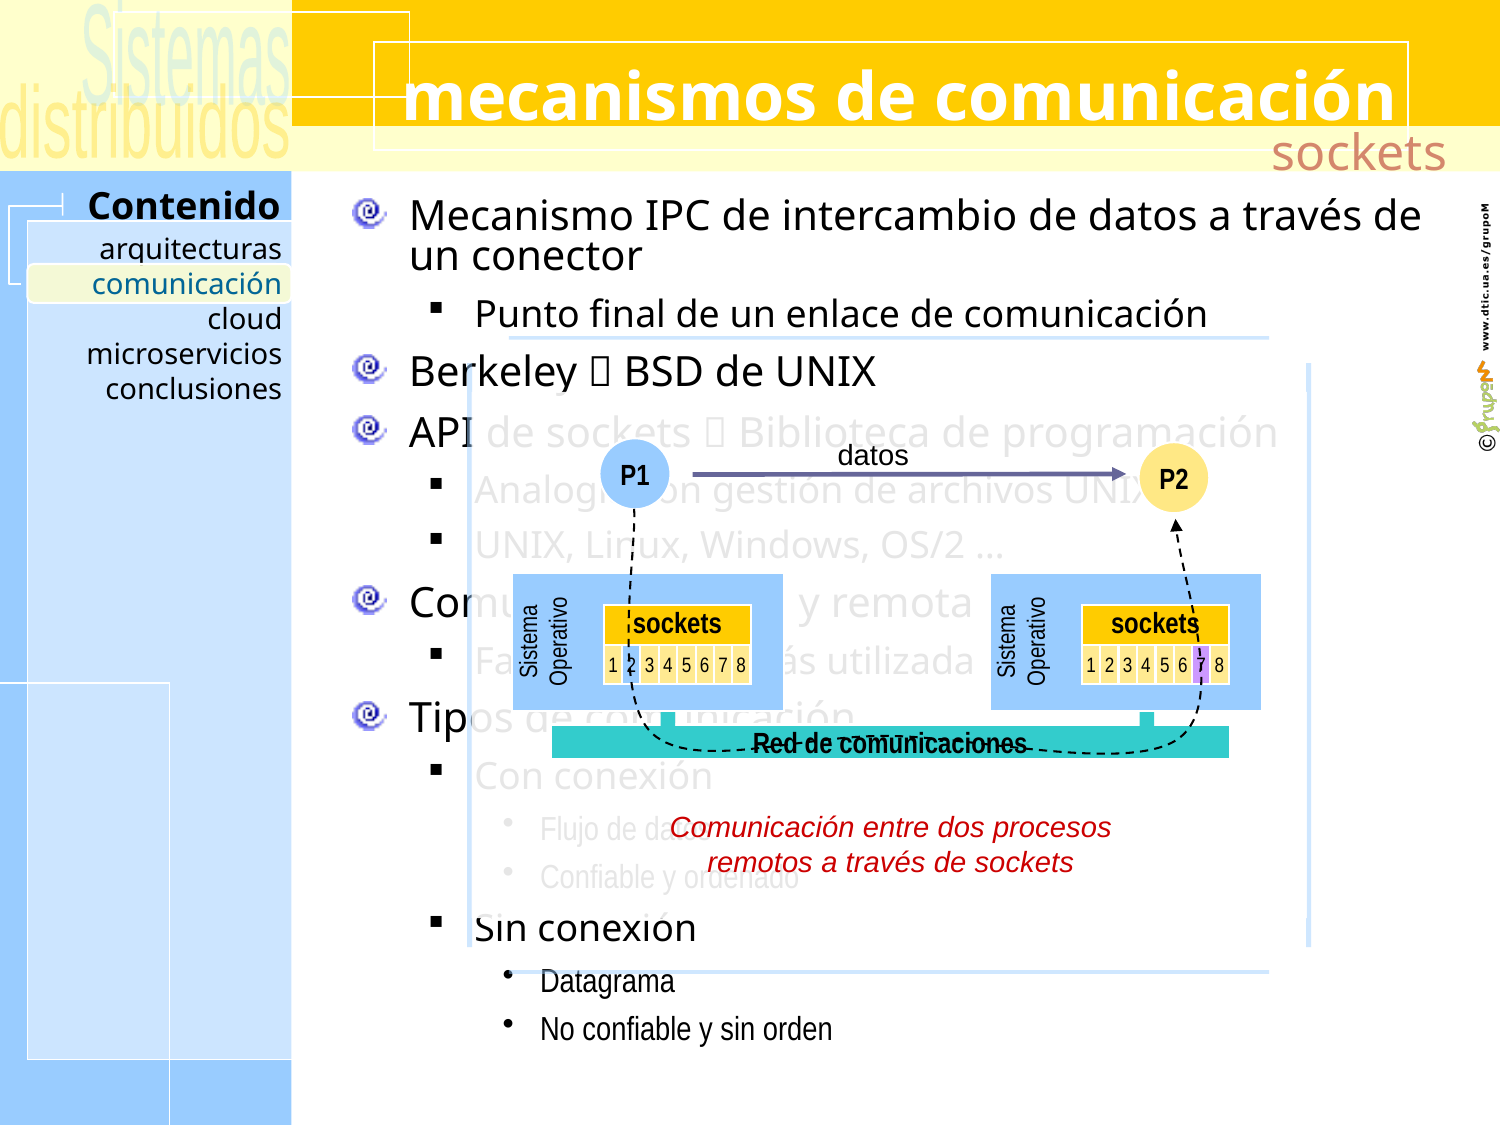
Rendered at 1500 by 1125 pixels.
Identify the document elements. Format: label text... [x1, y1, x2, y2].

picture [352, 585, 387, 615]
list Mecanismo IPC de intercambio de datos a través de un conector Punto final de un enlace de comunicación Berkeley  BSD de UNIX API de sockets  Biblioteca de programación Analogía con gestión de archivos UNIX UNIX, Linux, Windows, OS/2 … Comunicación local y remota Familia INET la más utilizada Tipos de comunicación Con conexión Flujo de datos Confiable y ordenado Sin conexión Datagrama No confiable y sin orden [337, 191, 1471, 1125]
picture [352, 415, 387, 445]
text_box sockets [292, 113, 1462, 199]
picture [352, 354, 387, 384]
picture [1472, 173, 1500, 461]
picture [352, 198, 387, 229]
title mecanismos de comunicación [311, 33, 1488, 153]
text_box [8, 206, 298, 309]
picture [352, 701, 387, 731]
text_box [433, 362, 1345, 948]
